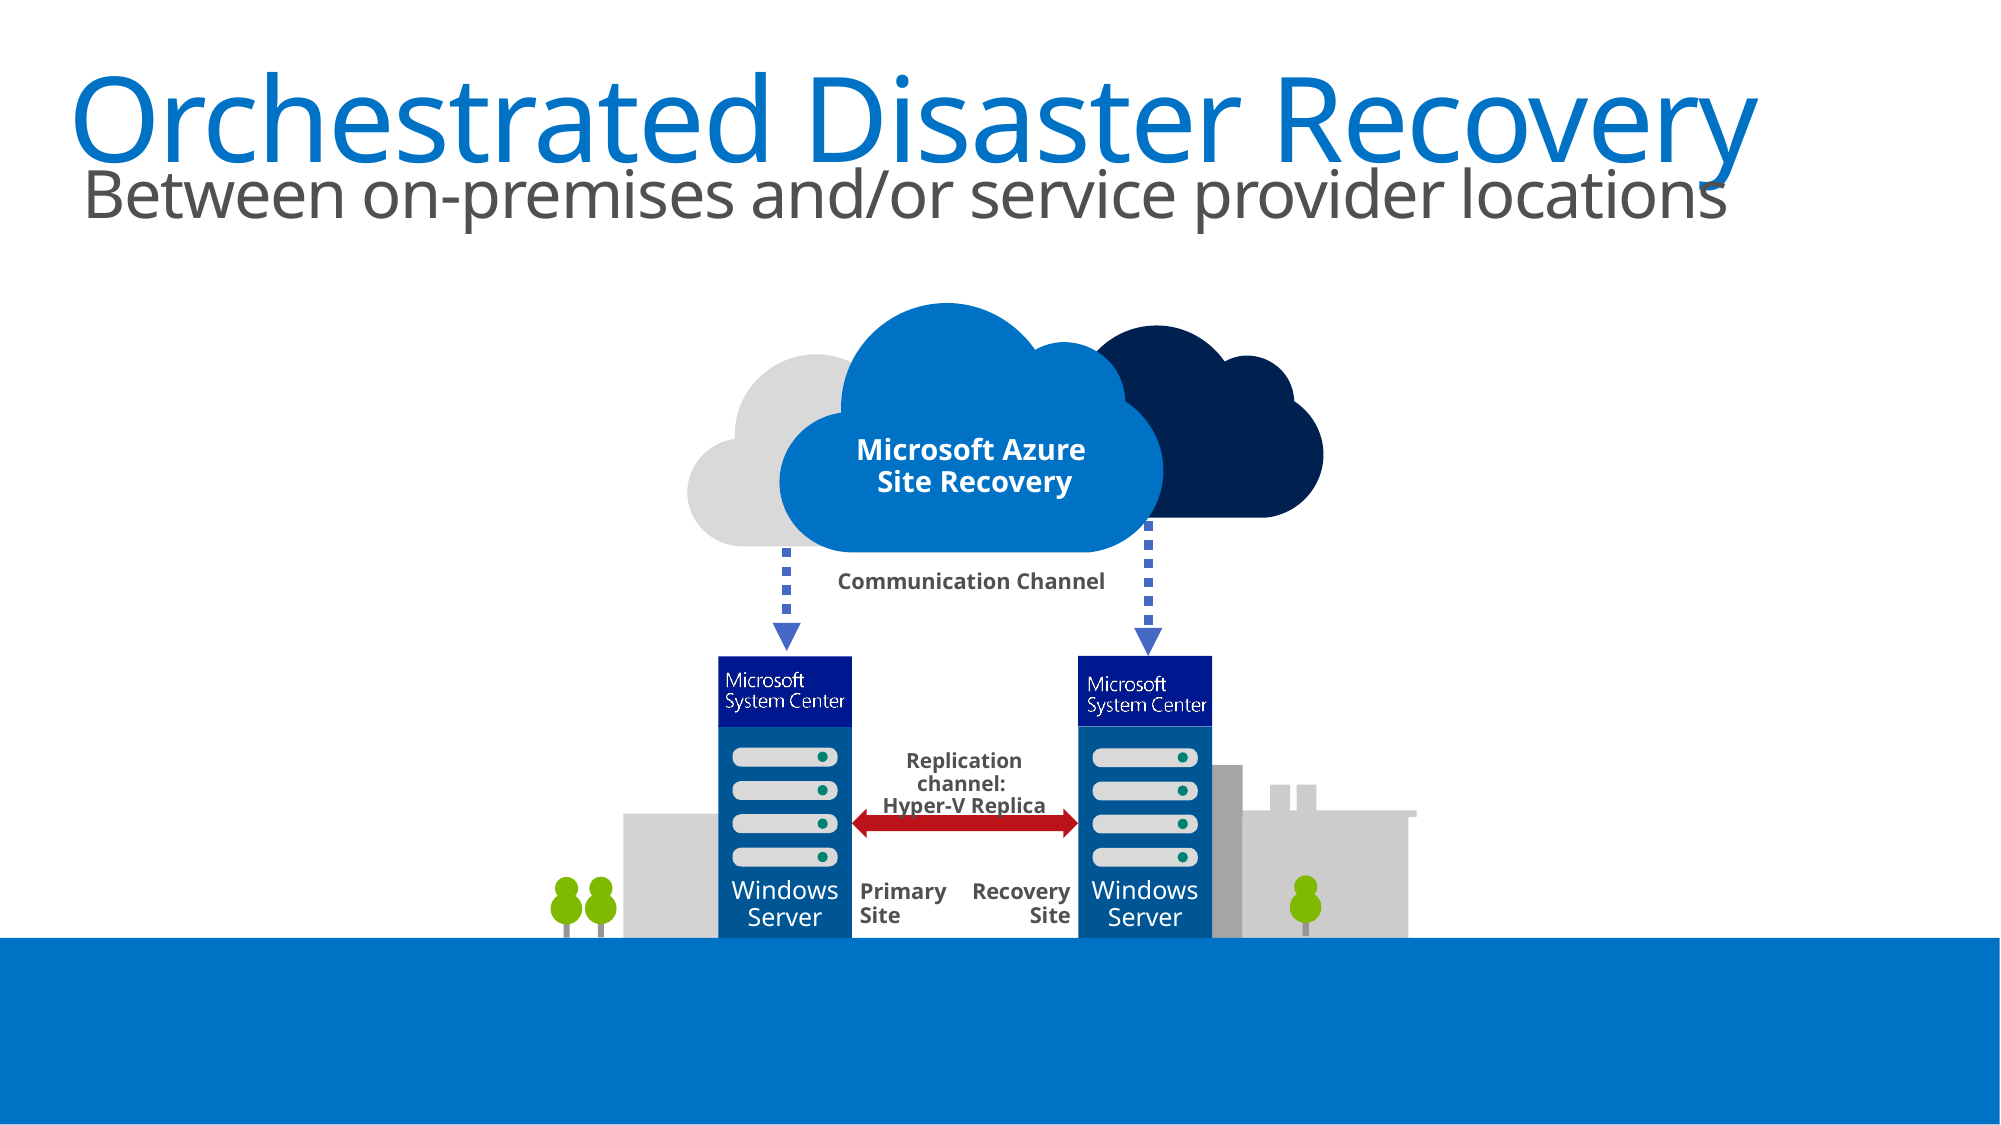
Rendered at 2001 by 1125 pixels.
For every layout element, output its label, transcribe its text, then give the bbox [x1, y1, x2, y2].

text_box [0, 937, 2000, 1125]
text_box Between on-premises and/or service provider locations [50, 114, 1957, 292]
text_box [550, 302, 1417, 954]
title Orchestrated Disaster Recovery [44, 42, 1877, 220]
